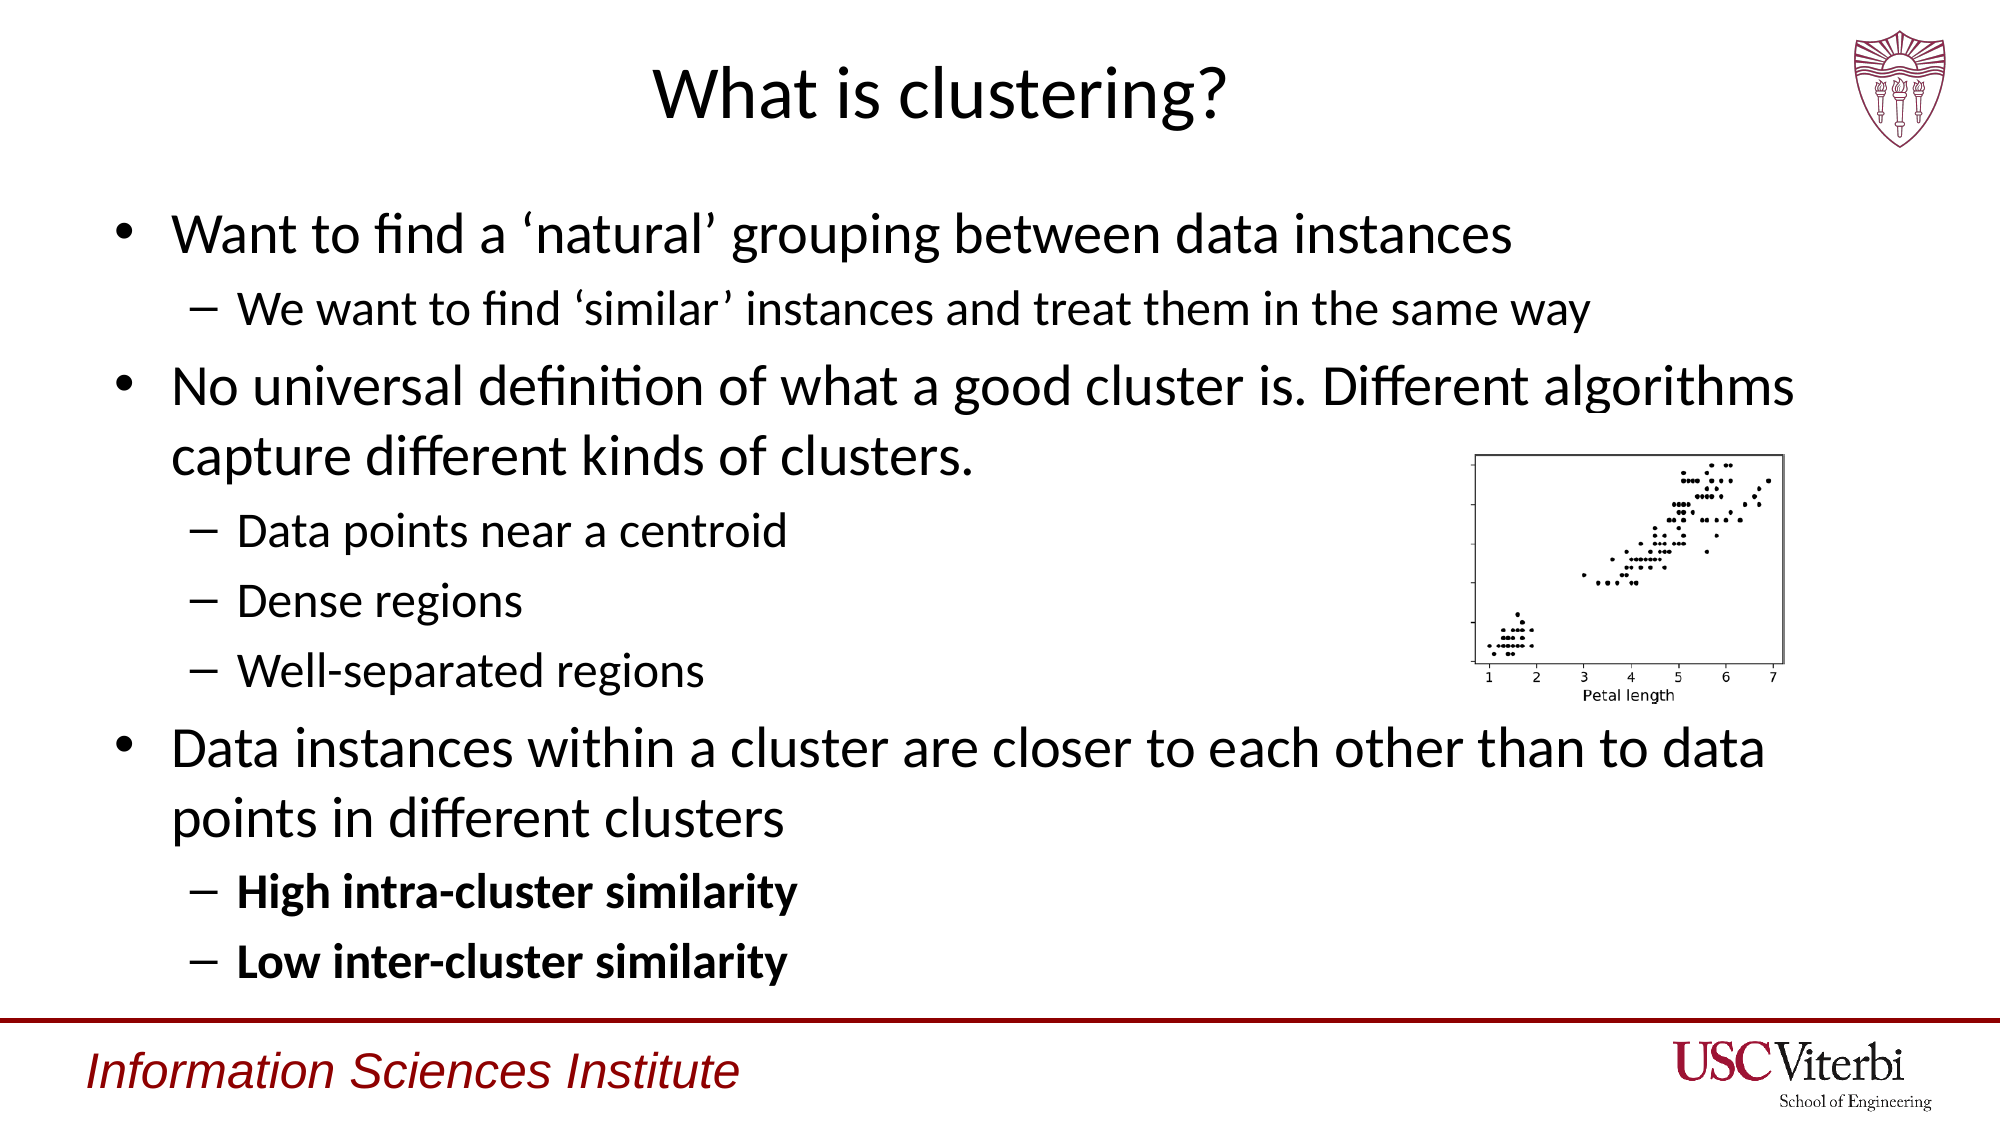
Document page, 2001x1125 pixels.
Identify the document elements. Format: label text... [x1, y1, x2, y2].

picture [1824, 13, 1975, 164]
picture [1641, 1027, 1964, 1118]
title What is clustering? [99, 35, 1783, 141]
list Want to find a ‘natural’ grouping between data instances We want to find ‘similar’ instances and treat them in the same way No universal definition of what a good cluster is. Different algorithms capture different kinds of clusters. Data points near a centroid Dense regions Well-separated regions Data instances within a cluster are closer to each other than to data points in different clusters High intra-cluster similarity Low inter-cluster similarity [99, 187, 1902, 1005]
picture [1460, 413, 1792, 712]
